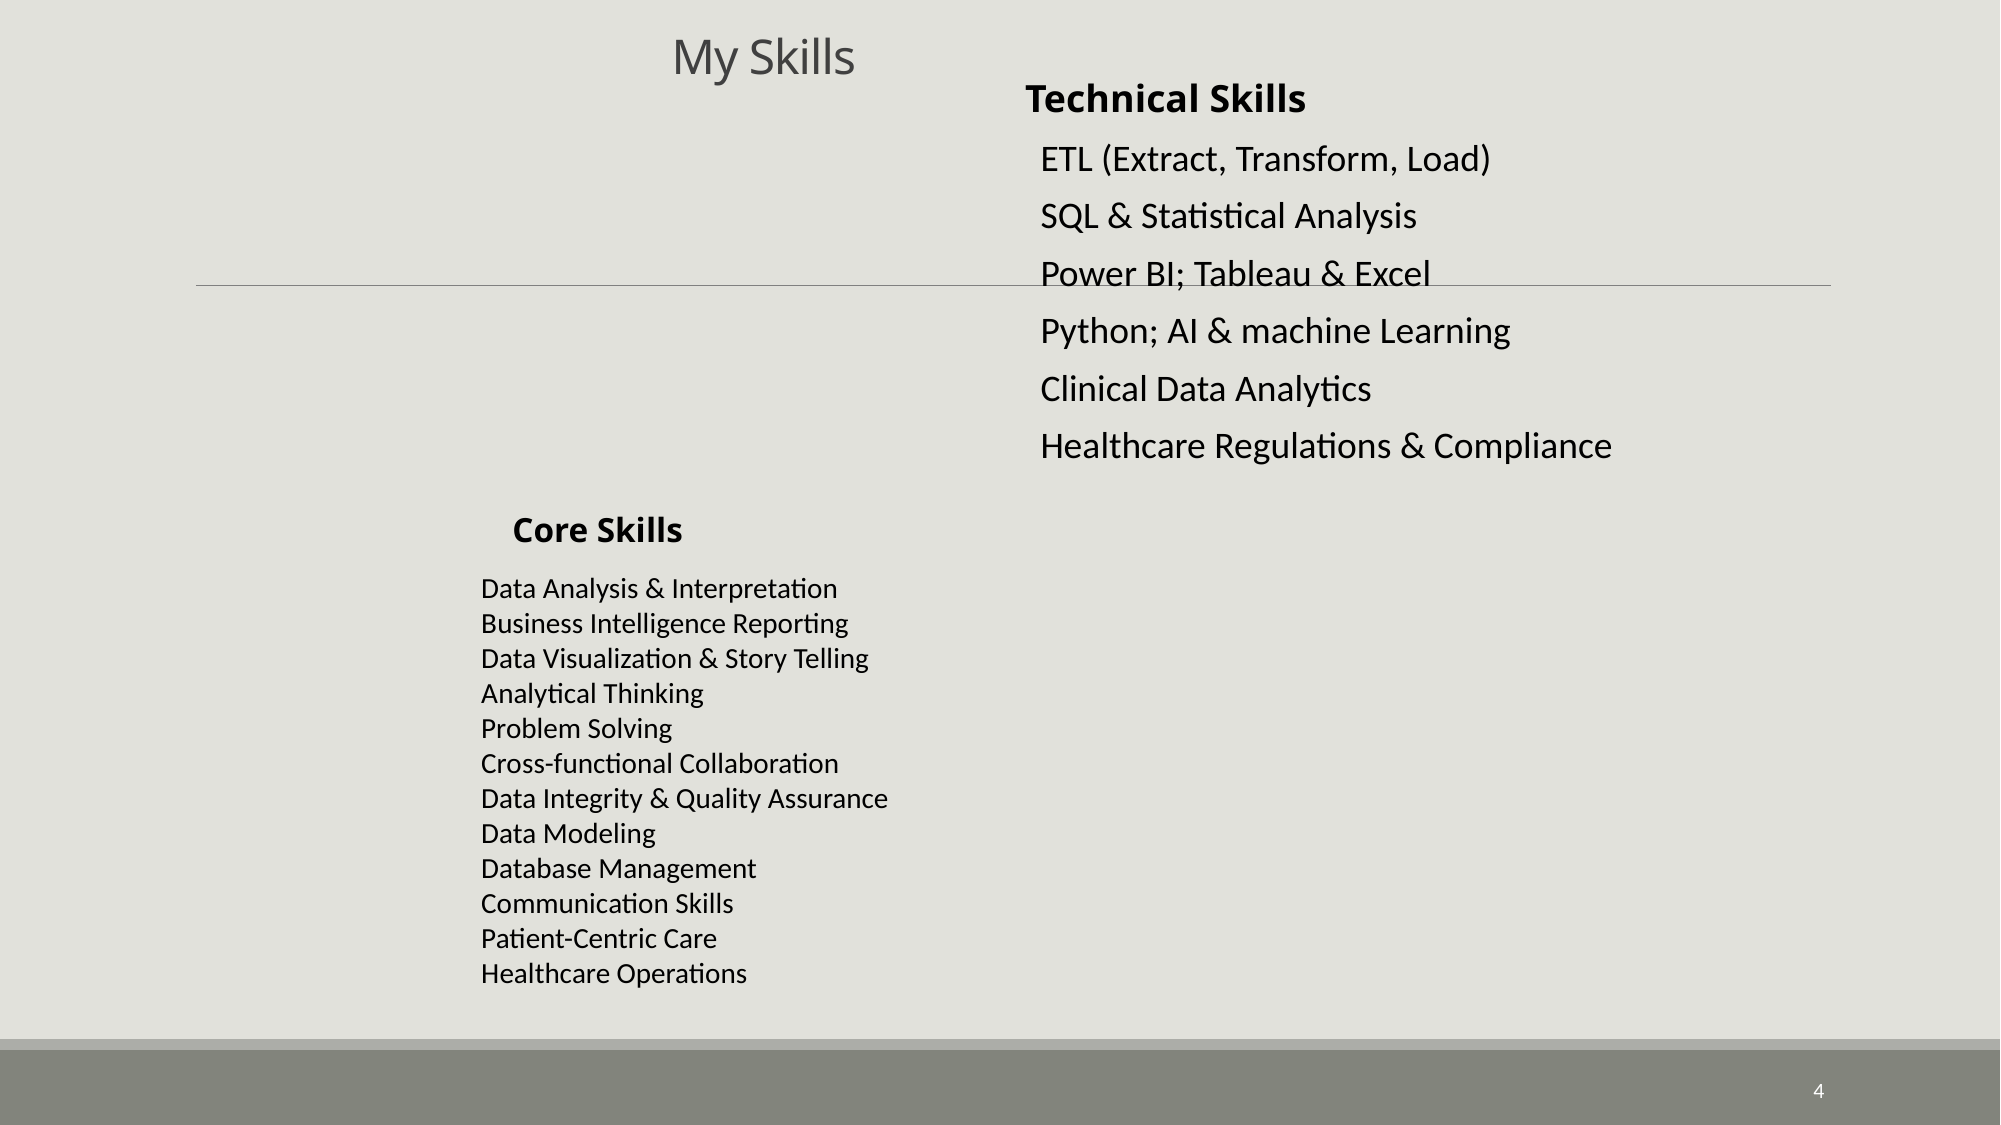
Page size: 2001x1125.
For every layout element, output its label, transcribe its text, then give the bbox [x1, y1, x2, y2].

list [1041, 75, 2000, 1125]
text_box ETL (Extract, Transform, Load) SQL & Statistical Analysis Power BI; Tableau & Excel Python; AI & machine Learning Clinical Data Analytics Healthcare Regulations & Compliance [1025, 126, 1684, 474]
text_box Technical Skills [999, 61, 1332, 127]
slide_number 4 [1624, 1059, 1840, 1120]
text_box Data Analysis & Interpretation Business Intelligence Reporting Data Visualization & Story Telling Analytical Thinking Problem Solving Cross-functional Collaboration Data Integrity & Quality Assurance Data Modeling Database Management Communication Skills Patient-Centric Care Healthcare Operations [466, 562, 1452, 997]
title My Skills [351, 27, 1177, 92]
text_box Core Skills [454, 495, 742, 561]
